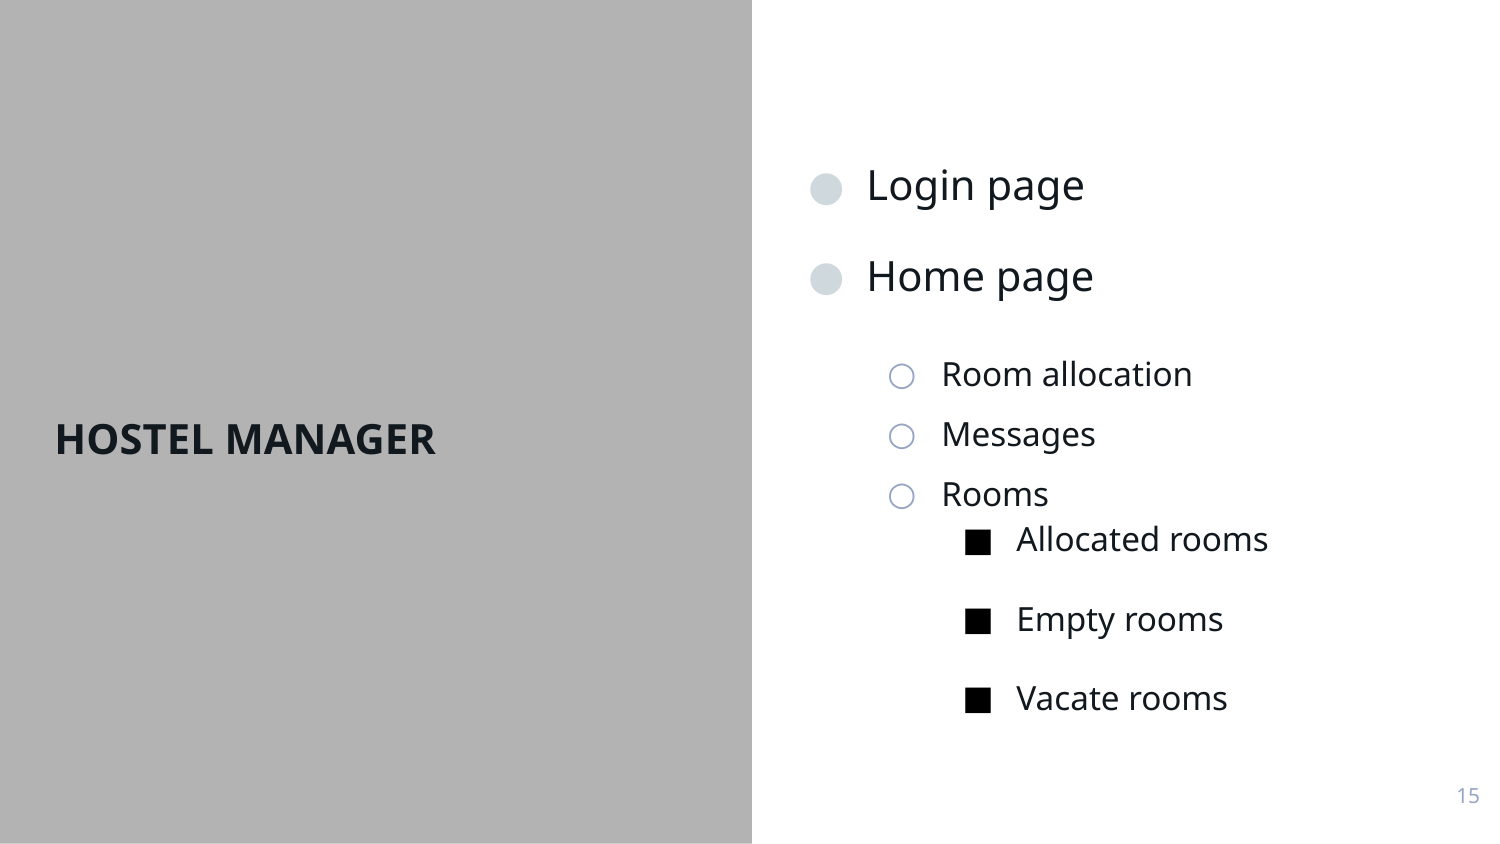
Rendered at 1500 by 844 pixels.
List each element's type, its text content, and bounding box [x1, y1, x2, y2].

list HOSTEL MANAGER [54, 103, 687, 765]
slide_number ‹#› [1389, 764, 1480, 830]
list Login page Home page Room allocation Messages Rooms Allocated rooms Empty rooms Vacate rooms [791, 103, 1424, 765]
